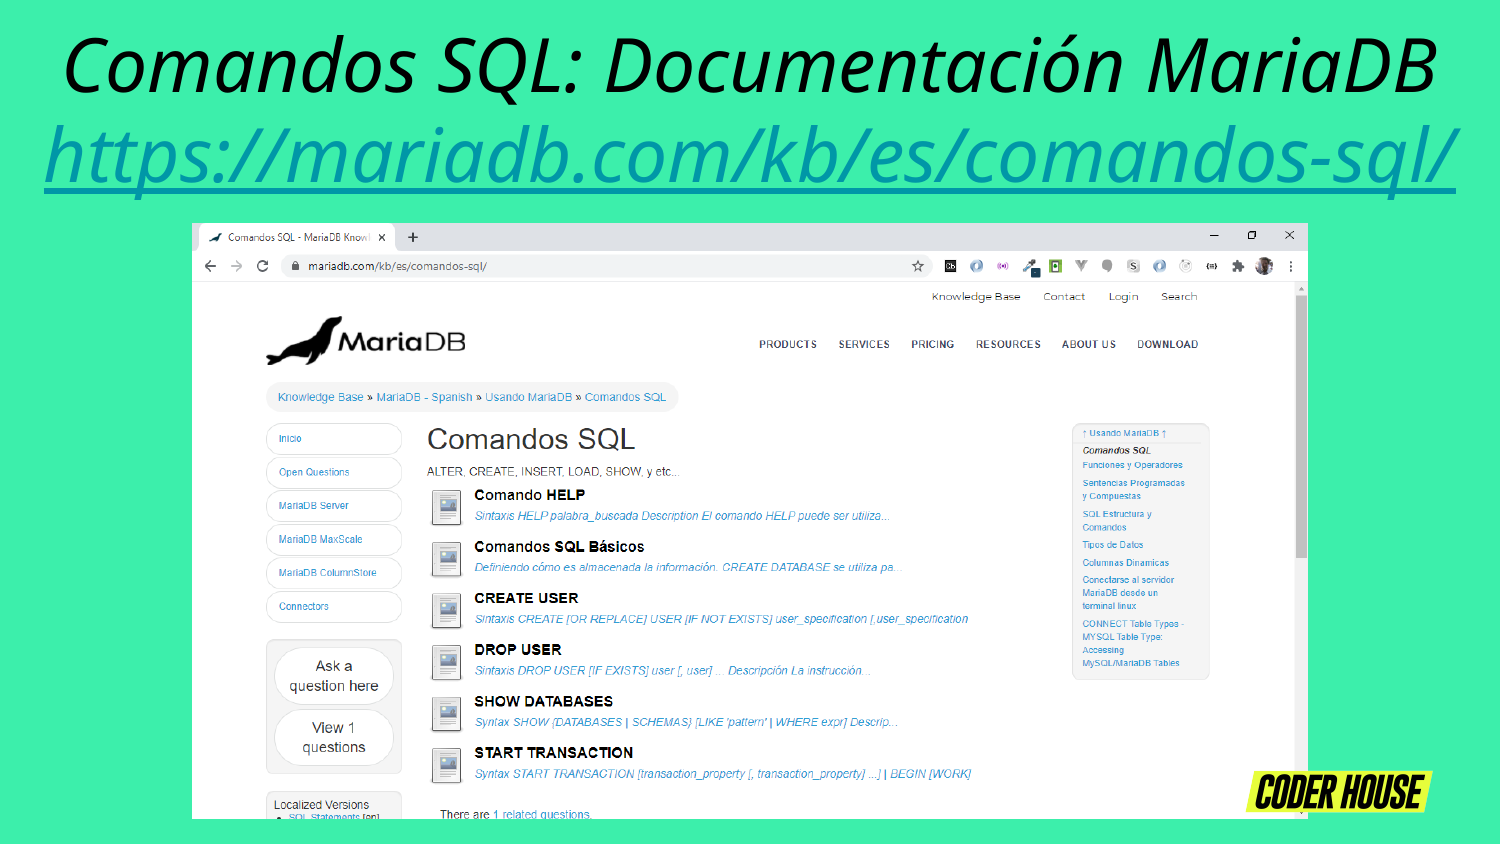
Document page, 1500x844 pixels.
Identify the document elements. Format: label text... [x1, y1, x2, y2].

picture [191, 223, 1437, 819]
text_box Comandos SQL: Documentación MariaDB https://mariadb.com/kb/es/comandos-sql/ [0, 2, 1500, 199]
